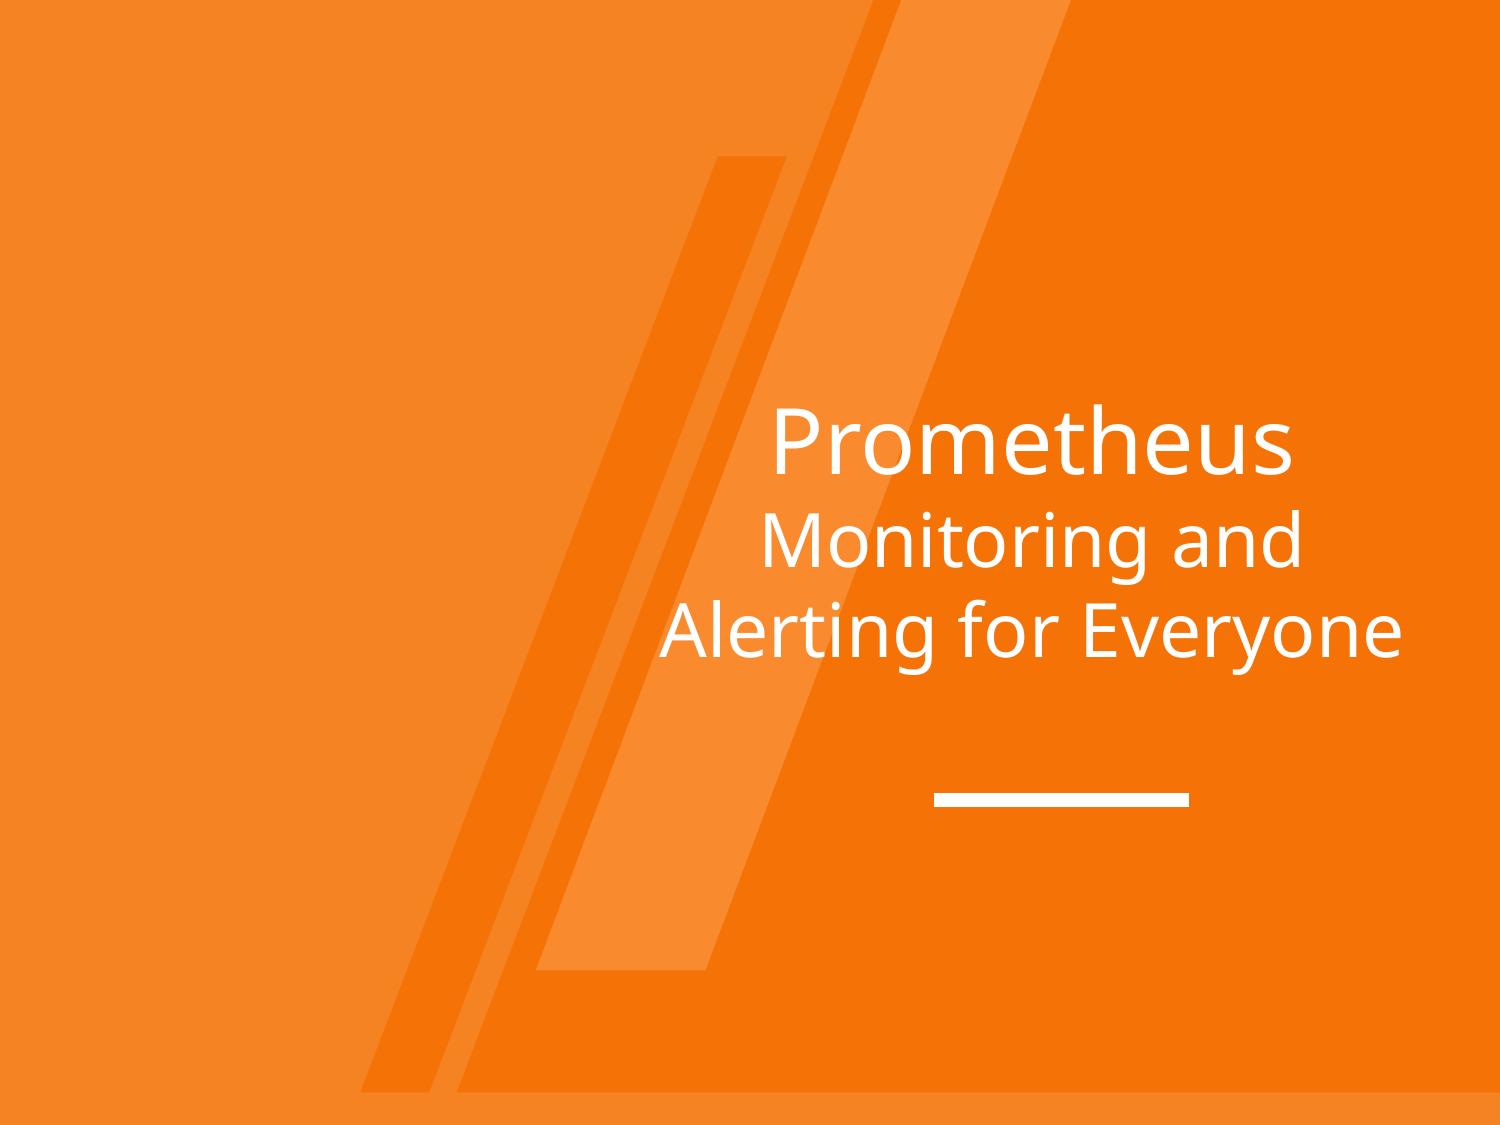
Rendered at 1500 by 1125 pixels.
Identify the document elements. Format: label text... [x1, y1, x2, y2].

title Prometheus Monitoring and Alerting for Everyone [628, 373, 1437, 682]
